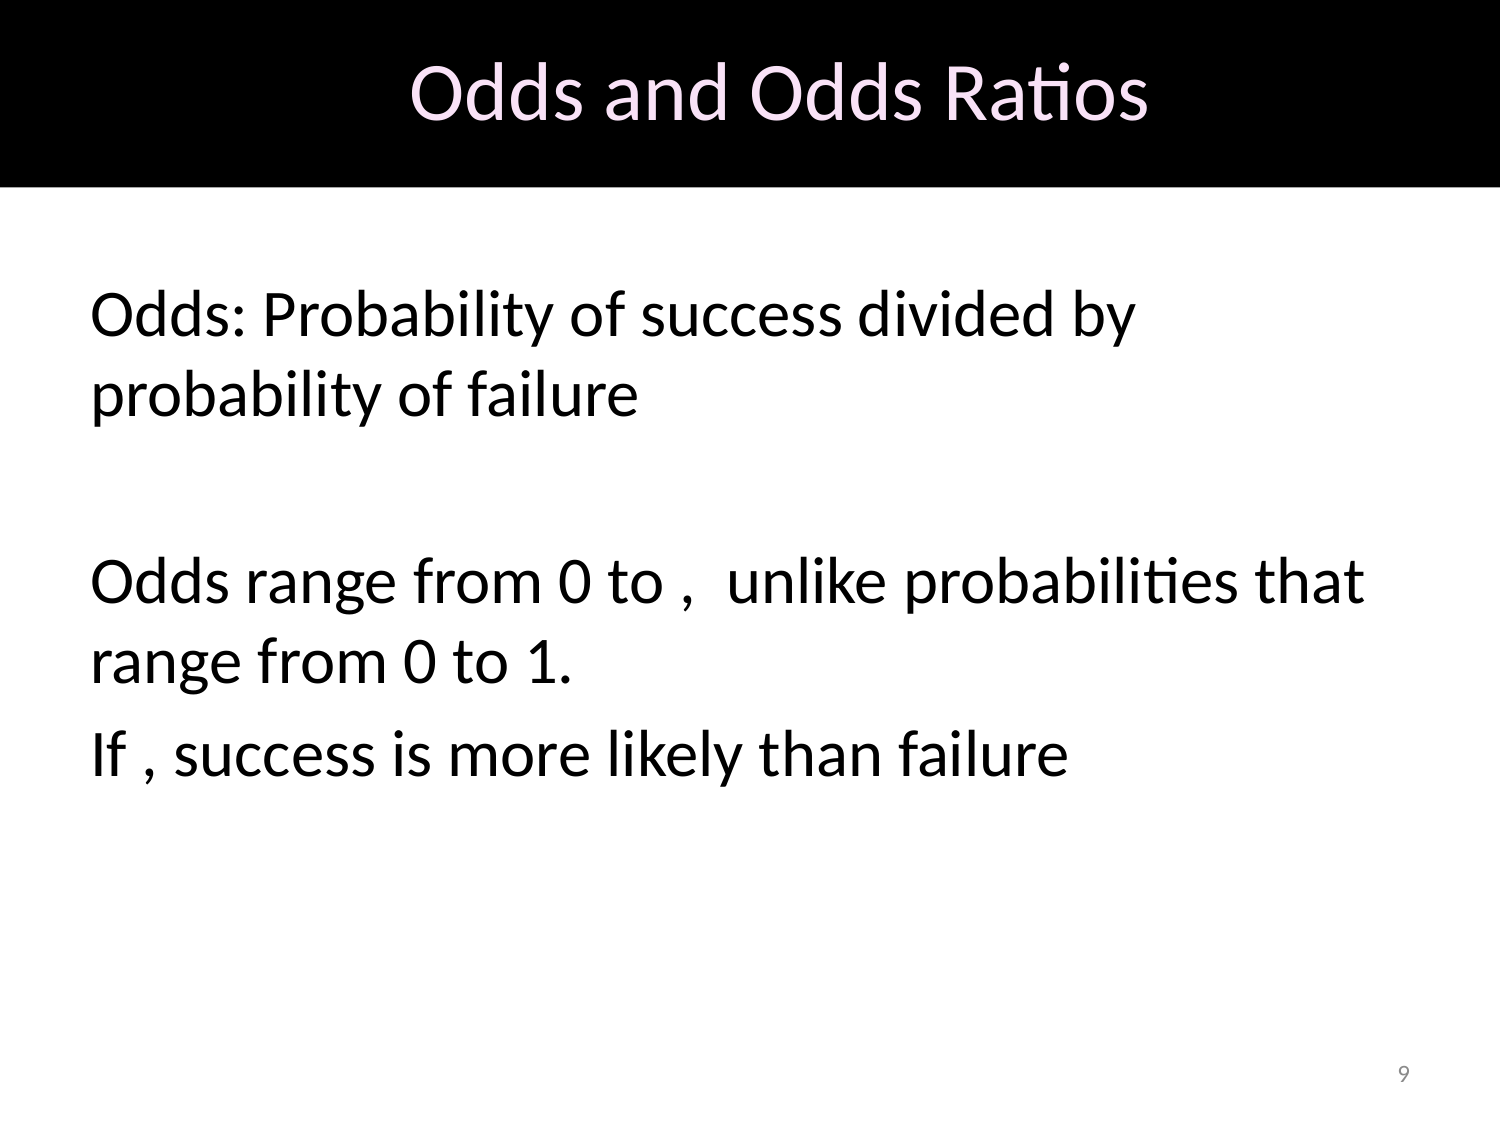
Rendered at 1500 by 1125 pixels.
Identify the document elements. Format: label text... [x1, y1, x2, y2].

title Odds and Odds Ratios [0, 0, 1500, 188]
slide_number 9 [1074, 1042, 1425, 1103]
